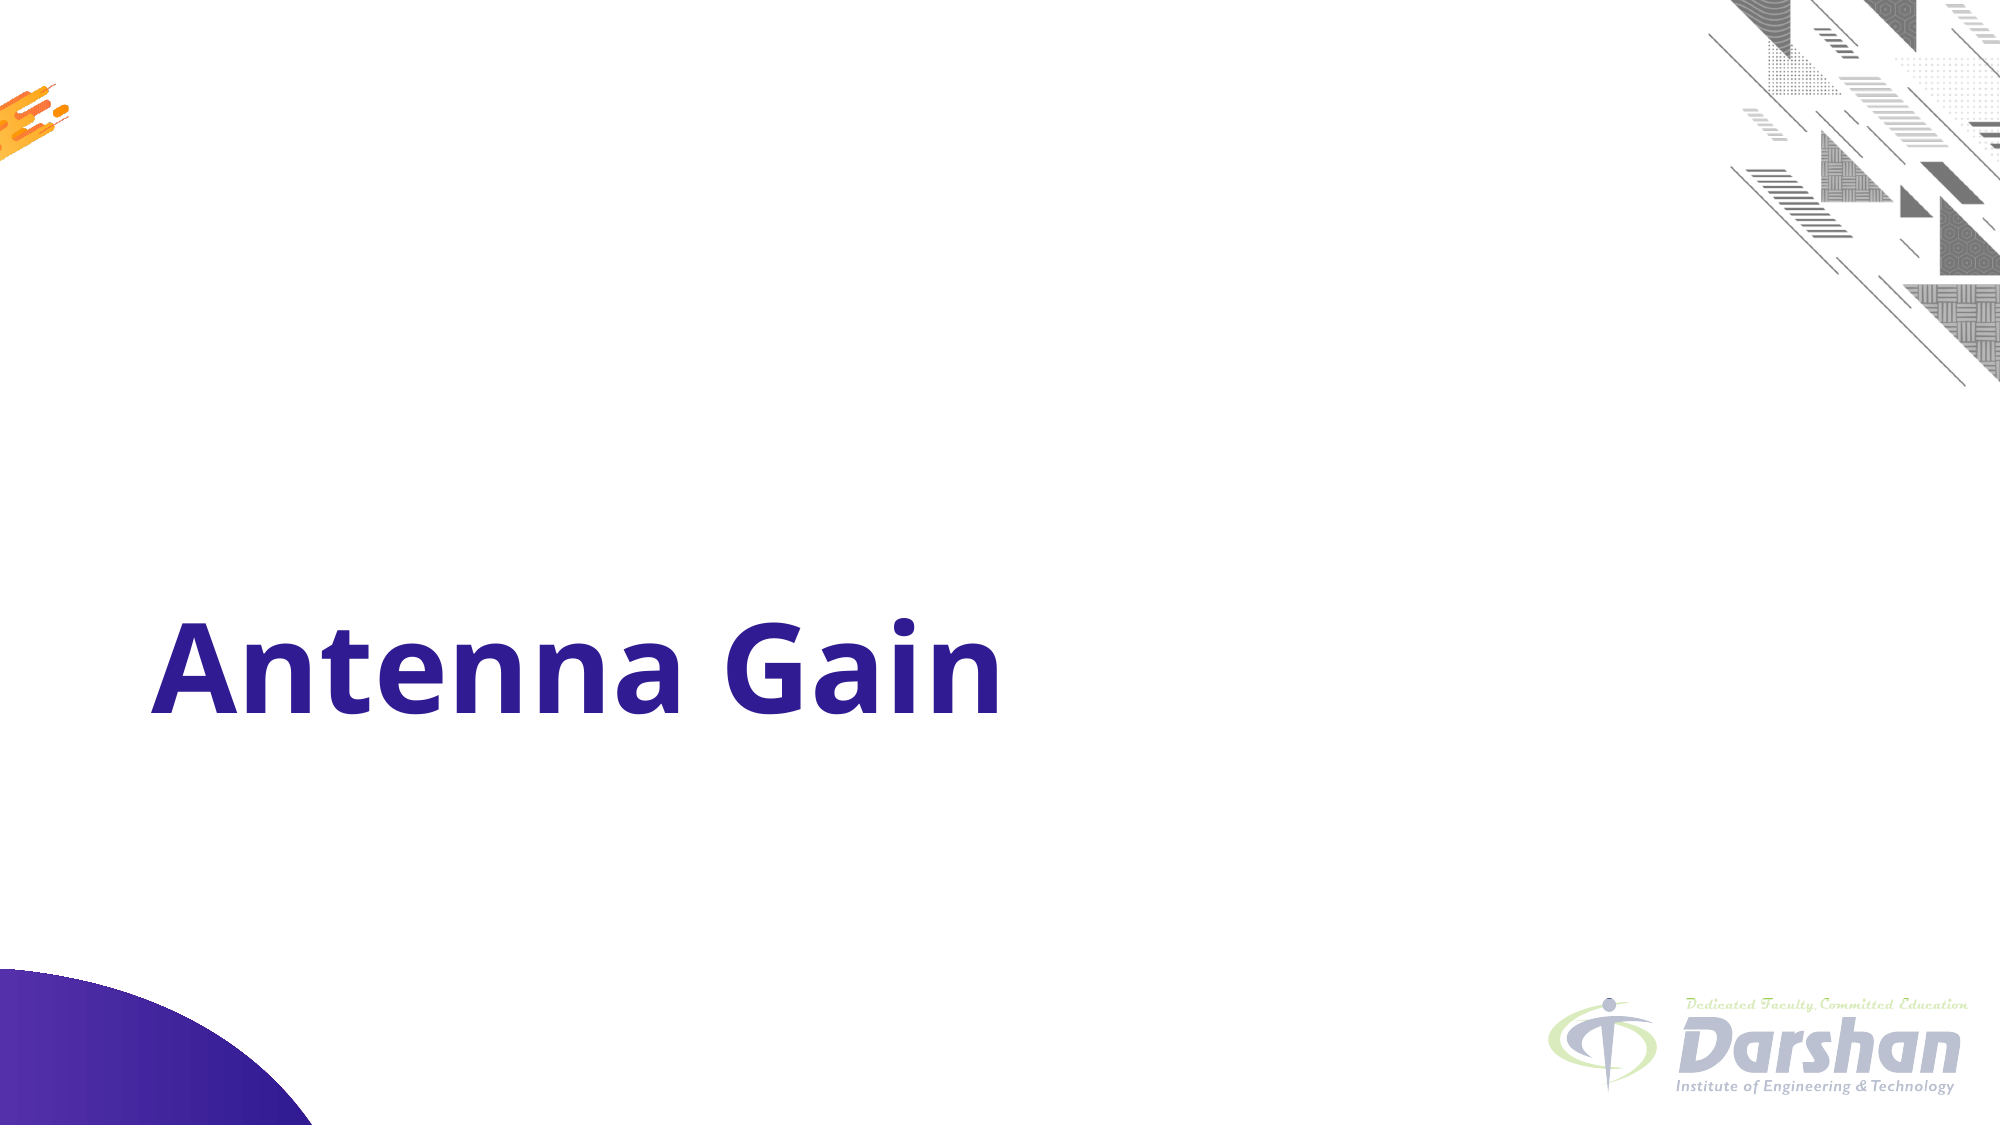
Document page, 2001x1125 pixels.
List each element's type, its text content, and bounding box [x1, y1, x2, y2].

picture [0, 65, 90, 193]
title Antenna Gain [136, 280, 1862, 749]
